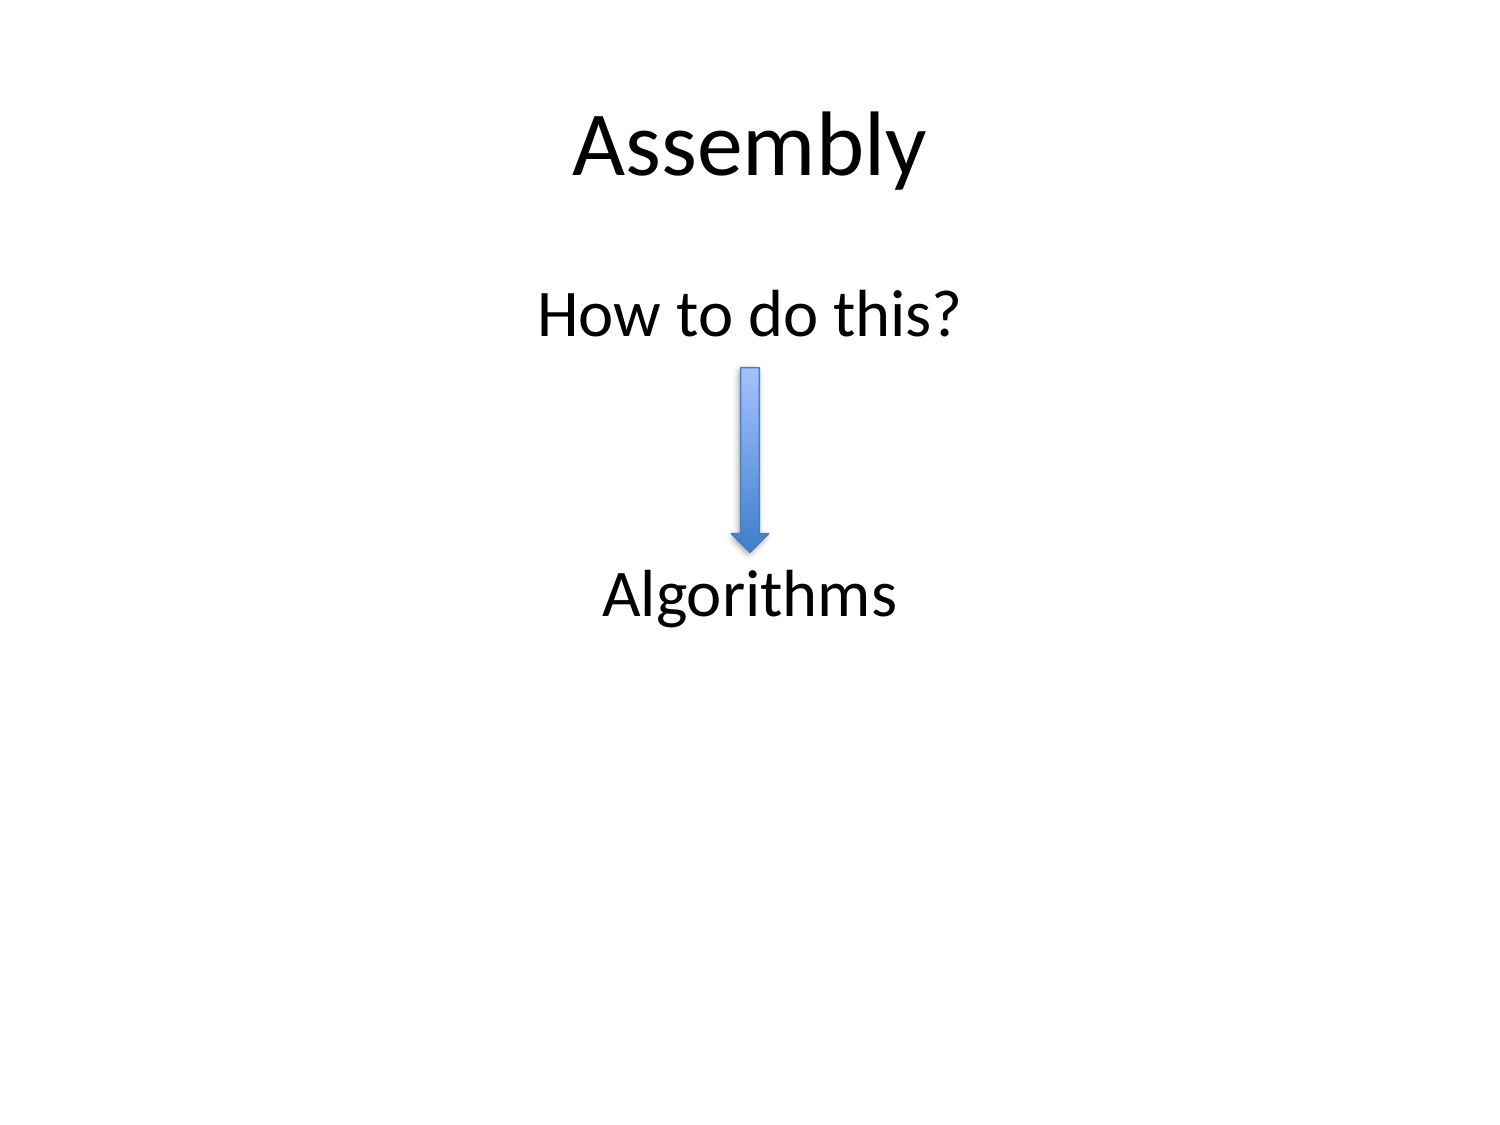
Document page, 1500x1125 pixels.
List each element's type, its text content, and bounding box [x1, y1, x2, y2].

title Assembly [75, 45, 1425, 233]
text_box [730, 366, 770, 553]
list How to do this? Algorithms [75, 262, 1425, 1005]
